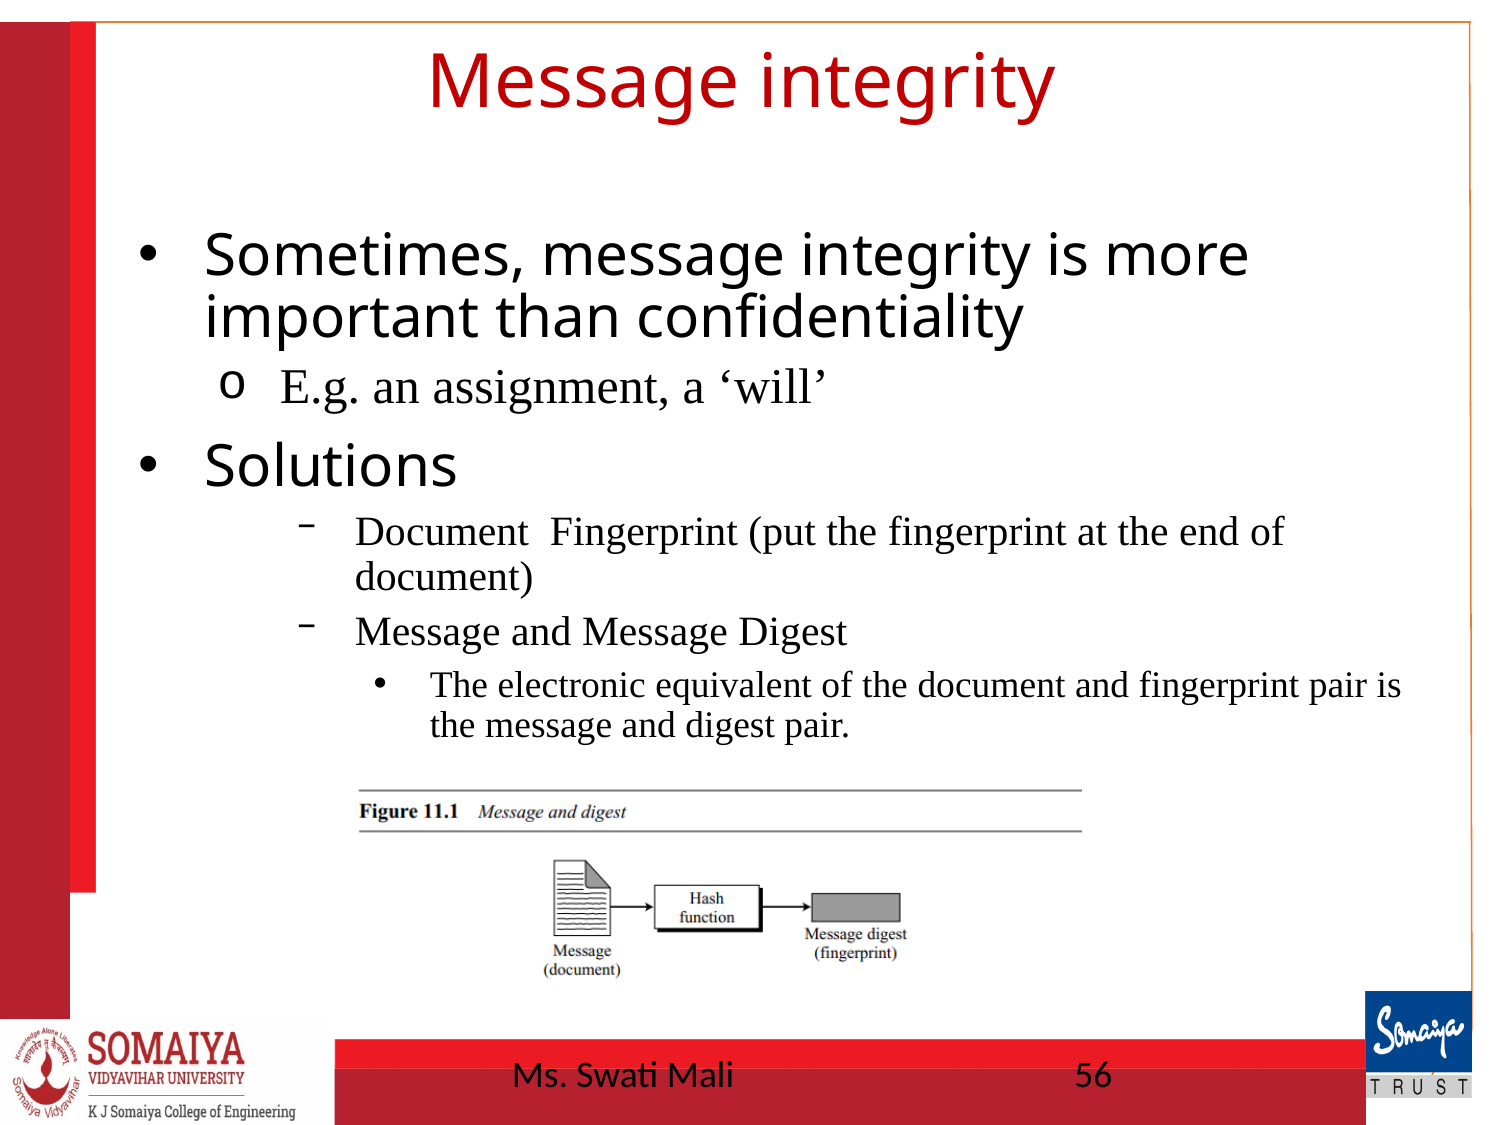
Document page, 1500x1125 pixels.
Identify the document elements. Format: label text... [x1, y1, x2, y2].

title Message integrity [134, 35, 1349, 179]
picture [0, 22, 327, 1125]
picture [353, 778, 1082, 1002]
slide_number 56 [1059, 1042, 1397, 1103]
footer Ms. Swati Mali [496, 1042, 1004, 1103]
picture [335, 1040, 1365, 1125]
picture [1365, 991, 1472, 1098]
list Sometimes, message integrity is more important than confidentiality E.g. an assignment, a ‘will’ Solutions Document Fingerprint (put the fingerprint at the end of document) Message and Message Digest The electronic equivalent of the document and fingerprint pair is the message and digest pair. [114, 217, 1465, 960]
